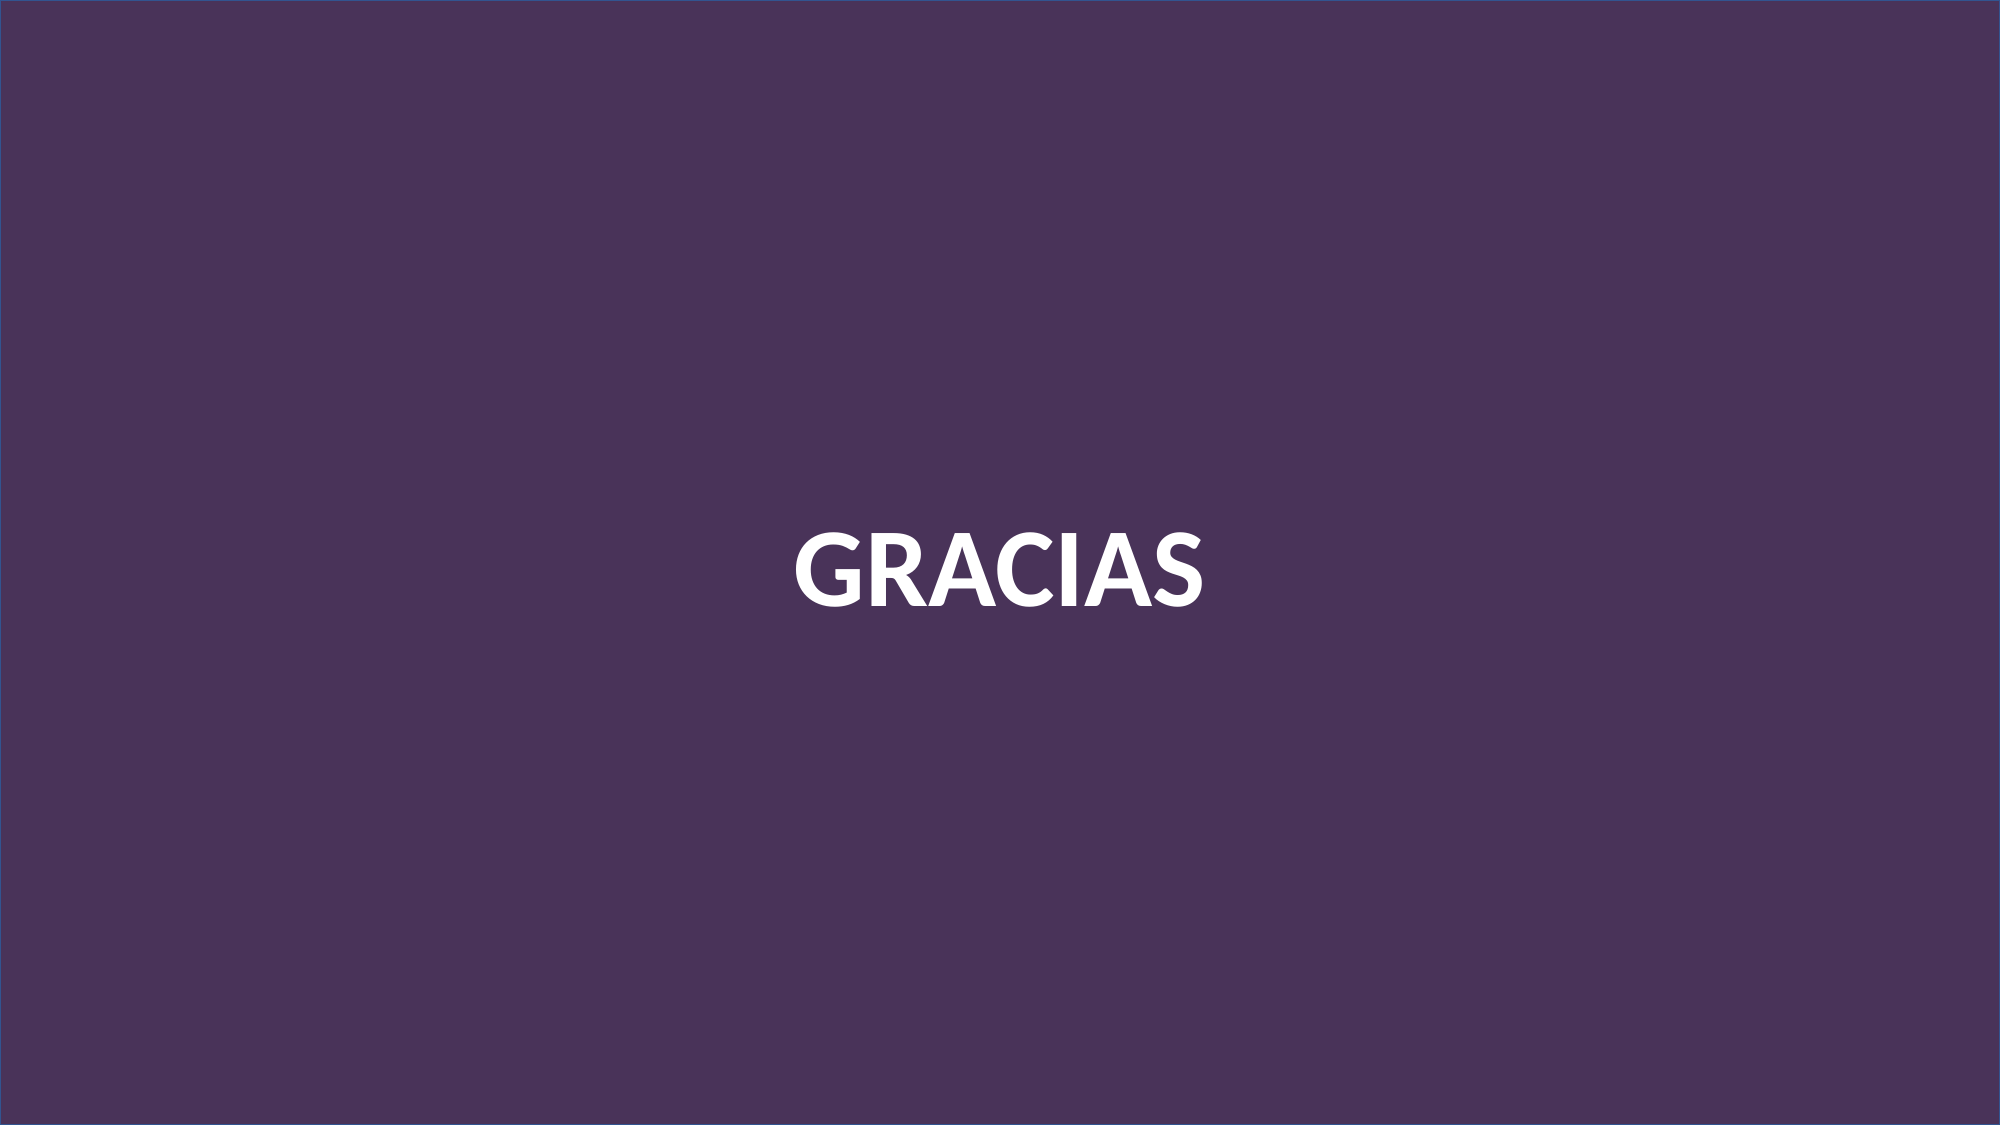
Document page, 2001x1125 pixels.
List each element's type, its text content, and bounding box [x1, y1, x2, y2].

text_box GRACIAS [778, 486, 1222, 637]
text_box [0, 0, 2000, 1125]
